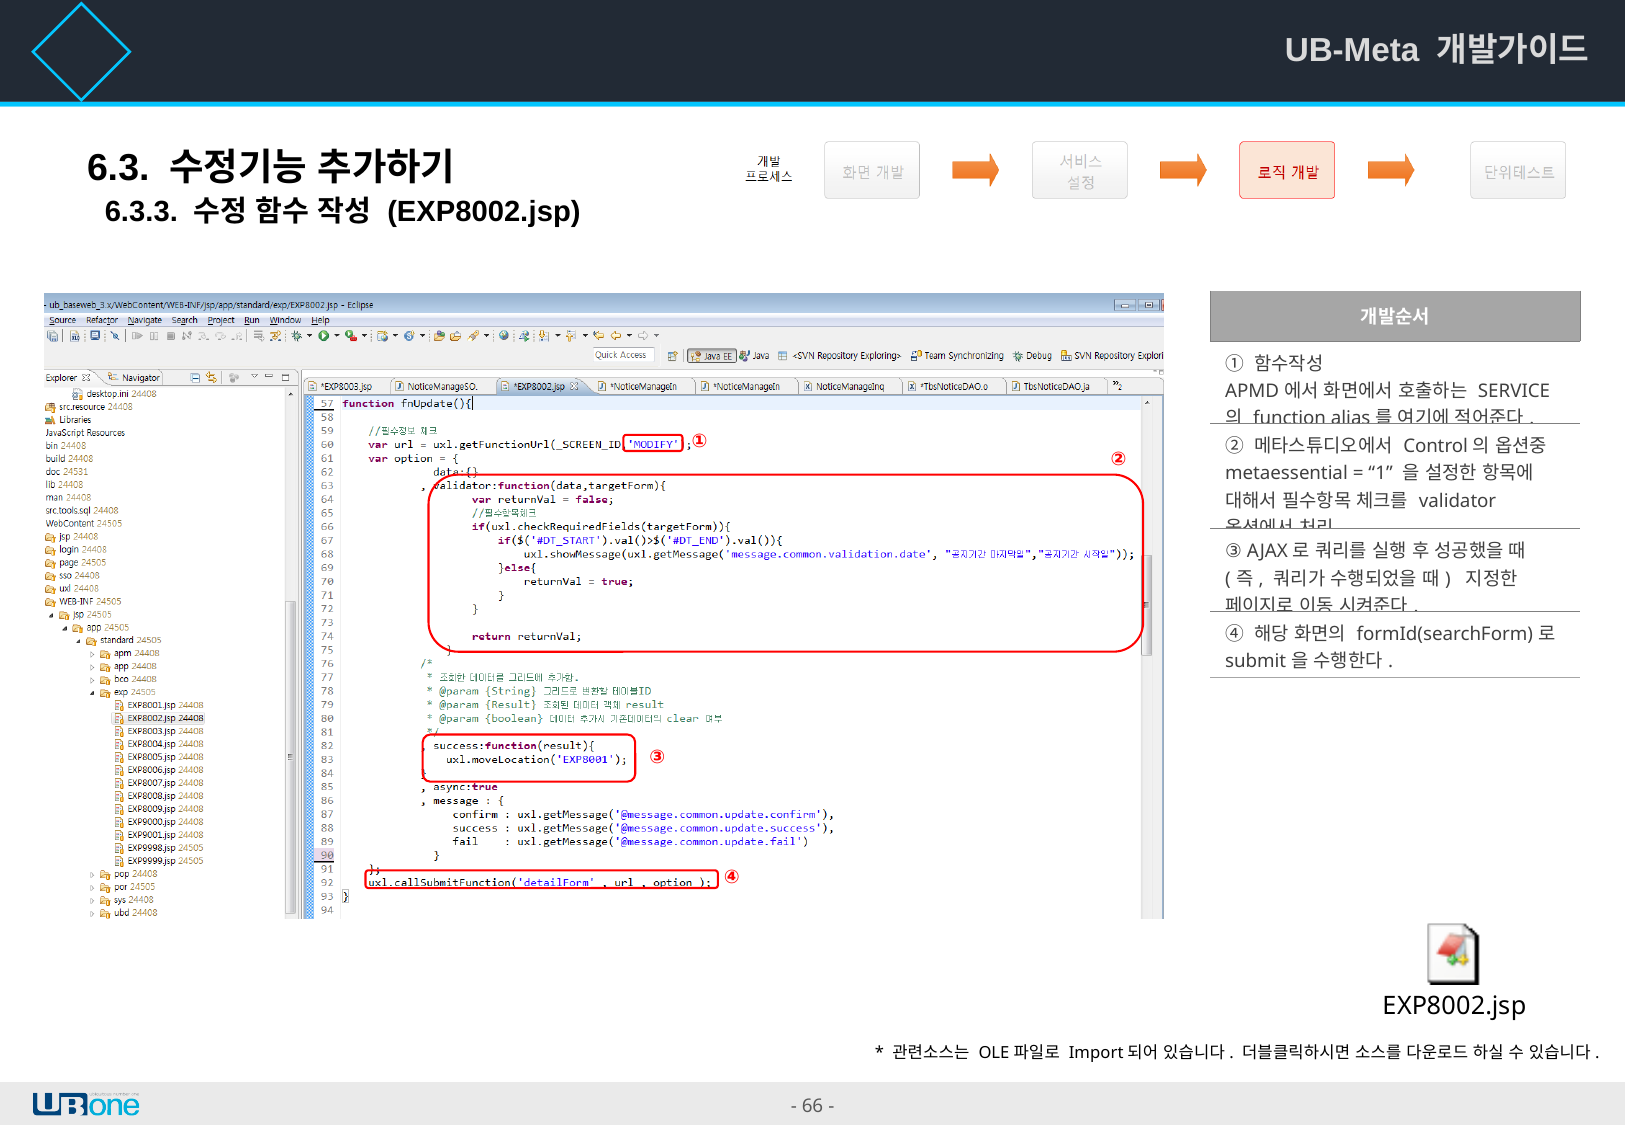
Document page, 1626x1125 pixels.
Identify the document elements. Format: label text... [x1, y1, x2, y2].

text_box 6 공지사항 상세 [56, 19, 872, 79]
picture [32, 1091, 140, 1116]
text_box 6.3.3. 수정 함수 작성 (EXP8002.jsp) [90, 184, 596, 270]
table_cell ② 메타스튜디오에서 Control의 옵션중 metaessential = “1” 을 설정한 항목에 대해서 필수항목 체크를 validator옵션에서 처리 [1210, 424, 1580, 528]
picture [112, 1102, 118, 1116]
table_cell ③ AJAX로 쿼리를 실행 후 성공했을 때(즉, 쿼리가 수행되었을 때) 지정한 페이지로 이동 시켜준다. [1210, 529, 1580, 611]
picture [743, 137, 1571, 203]
text_box * 관련소스는 OLE파일로 Import되어 있습니다. 더블클릭하시면 소스를 다운로드 하실 수 있습니다. [860, 1034, 1615, 1070]
table_header 개발순서 [1211, 292, 1580, 341]
text_box 6.3. 수정기능 추가하기 [72, 135, 471, 196]
picture [94, 1102, 102, 1112]
table_cell ④ 해당 화면의 formId(searchForm)로 submit을 수행한다. [1210, 612, 1580, 677]
picture [128, 1109, 140, 1116]
table_cell ① 함수작성 APMD에서 화면에서 호출하는 SERVICE의 function alias를 여기에 적어준다. [1210, 342, 1580, 423]
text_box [1367, 916, 1541, 1030]
picture [44, 292, 1164, 919]
